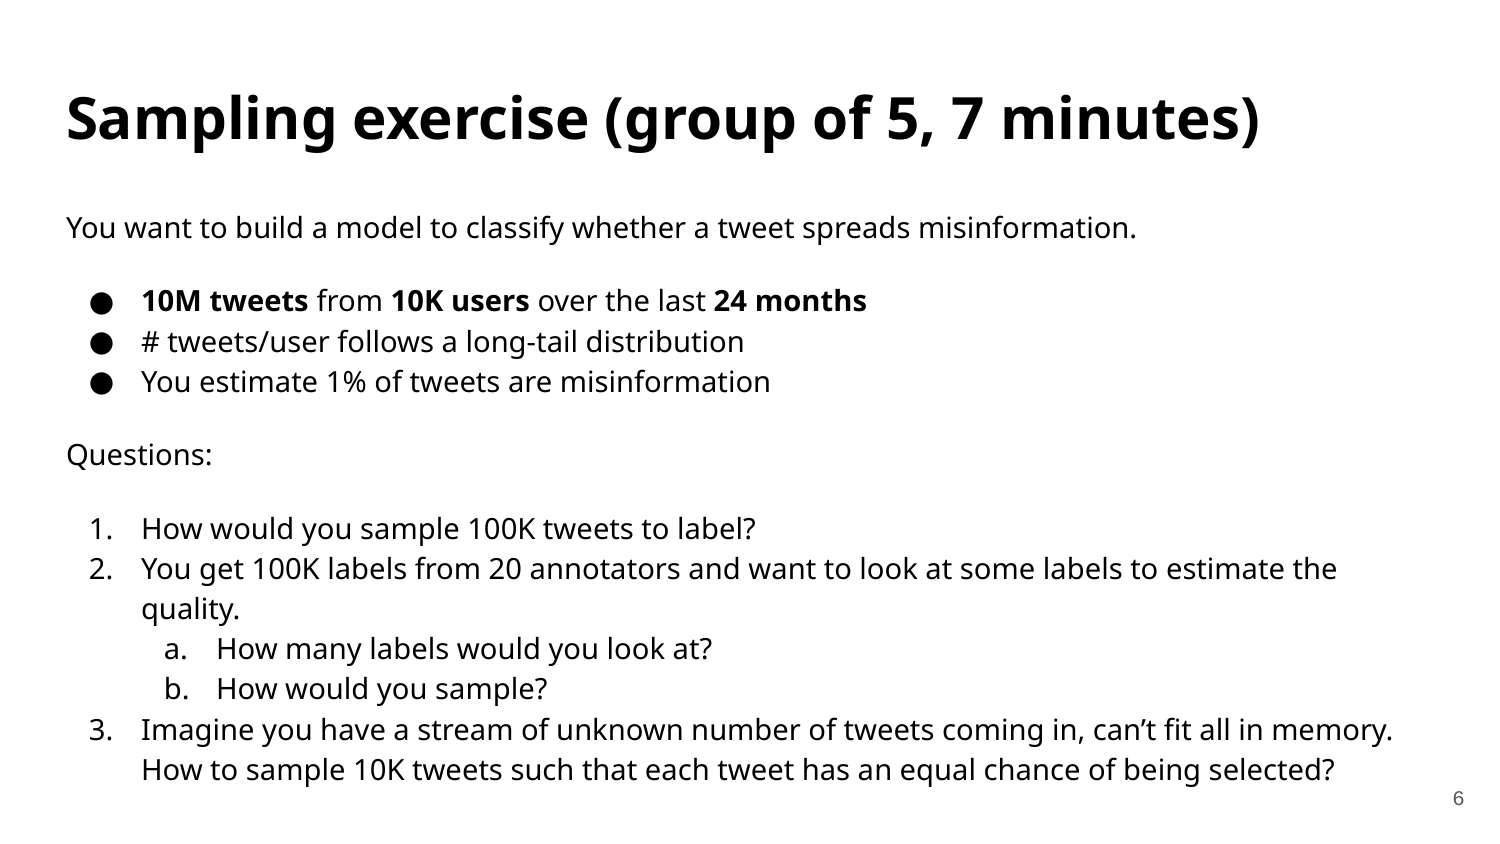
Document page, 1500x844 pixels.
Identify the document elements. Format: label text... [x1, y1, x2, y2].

list You want to build a model to classify whether a tweet spreads misinformation. 10M tweets from 10K users over the last 24 months # tweets/user follows a long-tail distribution You estimate 1% of tweets are misinformation Questions: How would you sample 100K tweets to label? You get 100K labels from 20 annotators and want to look at some labels to estimate the quality. How many labels would you look at? How would you sample? Imagine you have a stream of unknown number of tweets coming in, can’t fit all in memory. How to sample 10K tweets such that each tweet has an equal chance of being selected? [51, 189, 1449, 820]
slide_number ‹#› [1389, 764, 1480, 830]
title Sampling exercise (group of 5, 7 minutes) [51, 66, 1449, 161]
